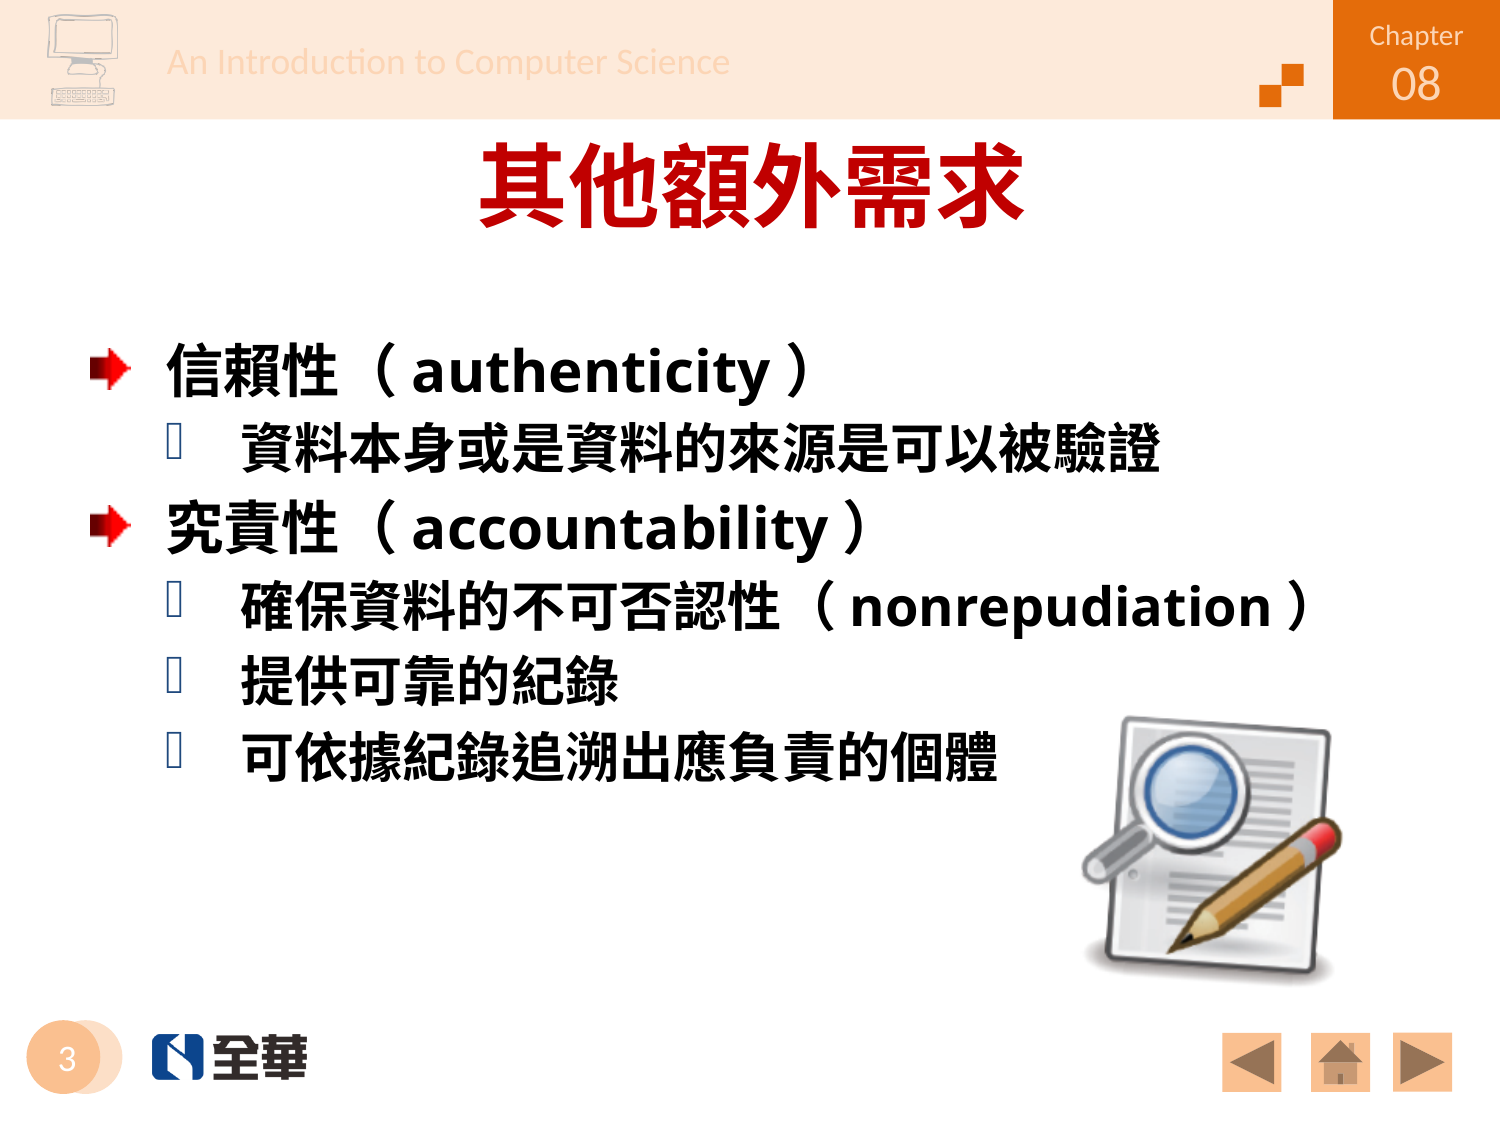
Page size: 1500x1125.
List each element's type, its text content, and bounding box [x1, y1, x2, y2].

title 其他額外需求 [76, 90, 1427, 278]
picture [152, 1034, 307, 1080]
picture [47, 14, 118, 106]
list 信賴性（authenticity） 資料本身或是資料的來源是可以被驗證 究責性（accountability） 確保資料的不可否認性（nonrepudiation） 提供可靠的紀錄 可依據紀錄追溯出應負責的個體 [75, 326, 1425, 1005]
picture [90, 505, 131, 547]
picture [90, 348, 131, 390]
picture [1068, 692, 1353, 998]
